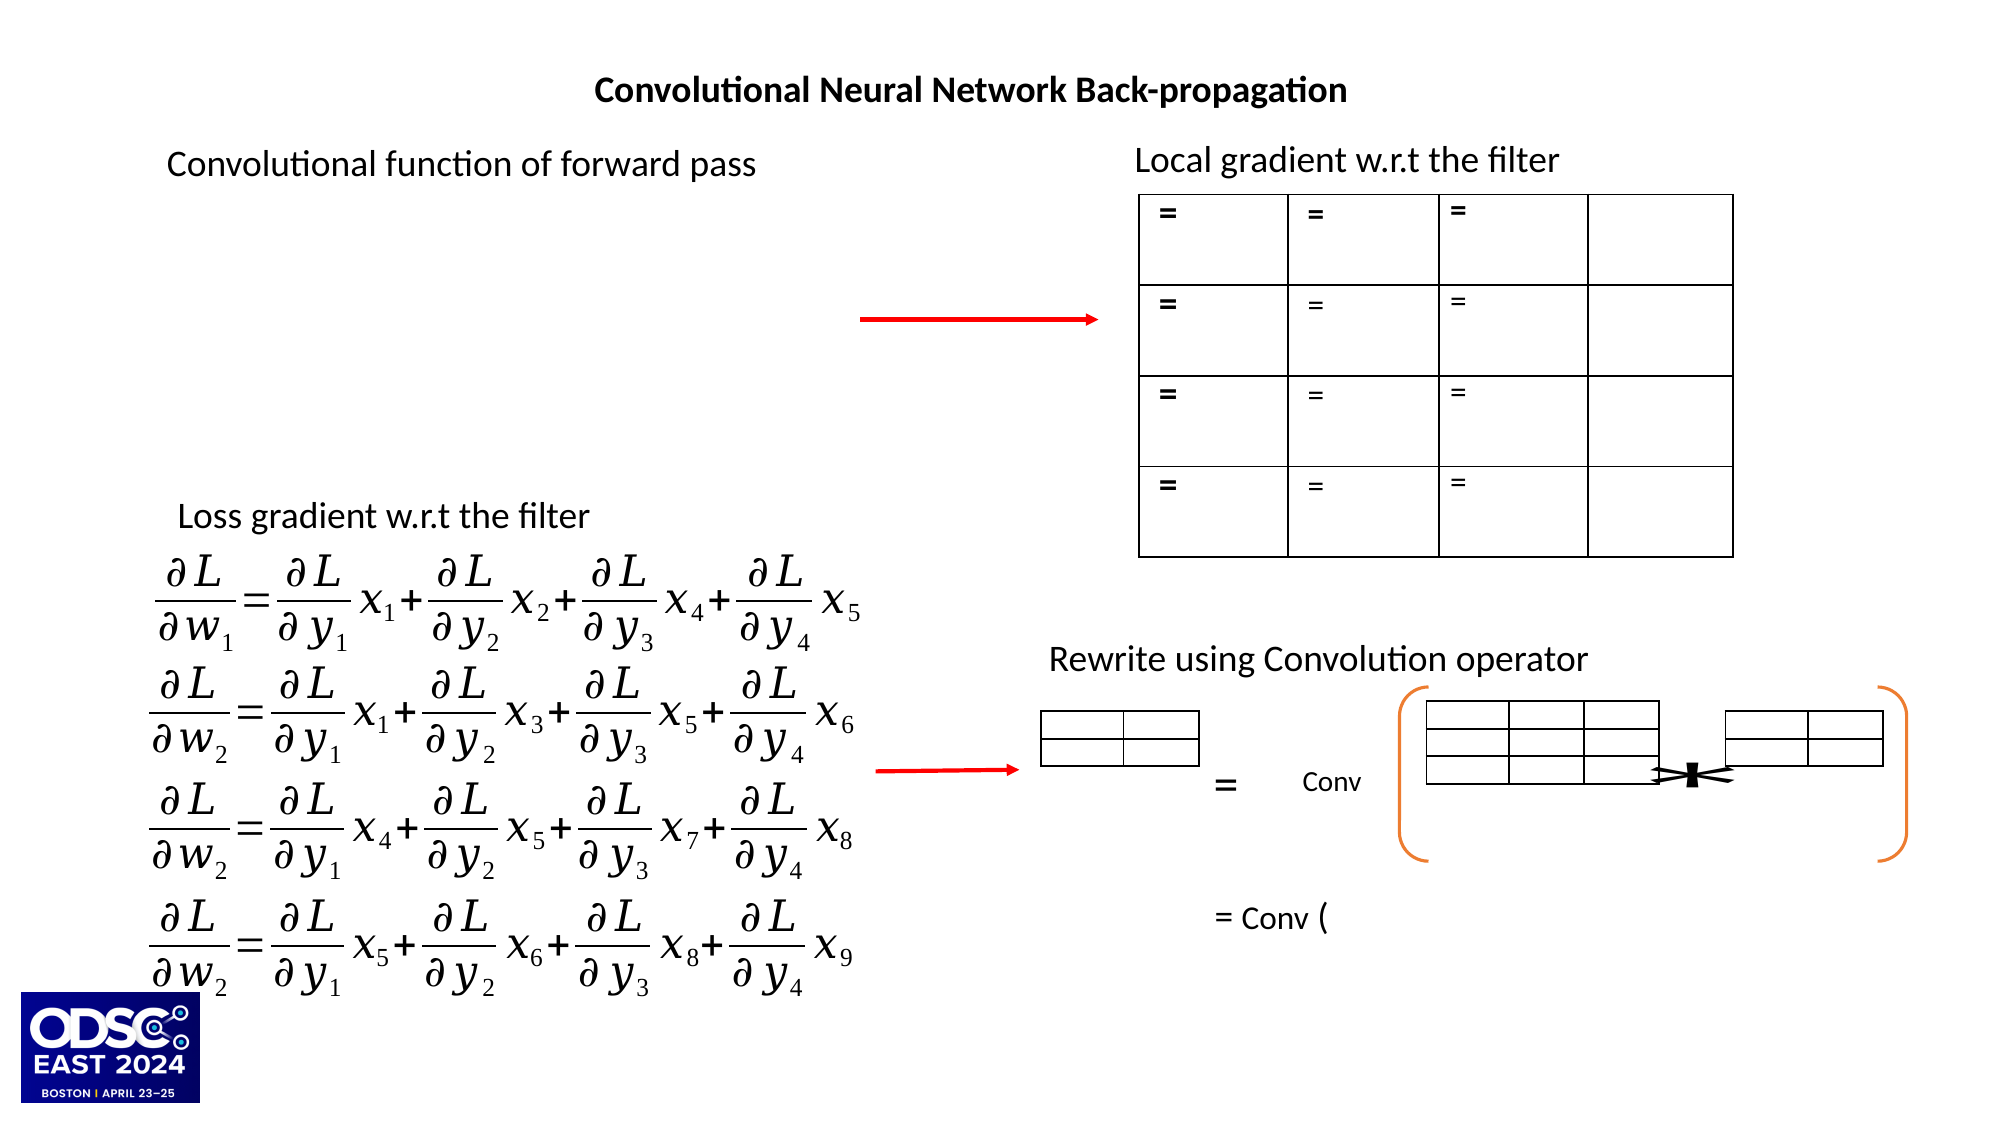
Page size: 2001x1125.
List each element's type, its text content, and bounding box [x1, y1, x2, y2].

text_box Convolutional function of forward pass [152, 131, 935, 236]
text_box = [1198, 744, 1250, 820]
text_box Convolutional Neural Network Back-propagation [429, 57, 1492, 208]
text_box Local gradient w.r.t the filter [1119, 127, 1903, 233]
text_box [1398, 686, 1908, 862]
text_box Conv [1287, 754, 1398, 805]
picture [21, 992, 200, 1103]
text_box Loss gradient w.r.t the filter [162, 484, 946, 589]
text_box Rewrite using Convolution operator [1034, 626, 1628, 732]
